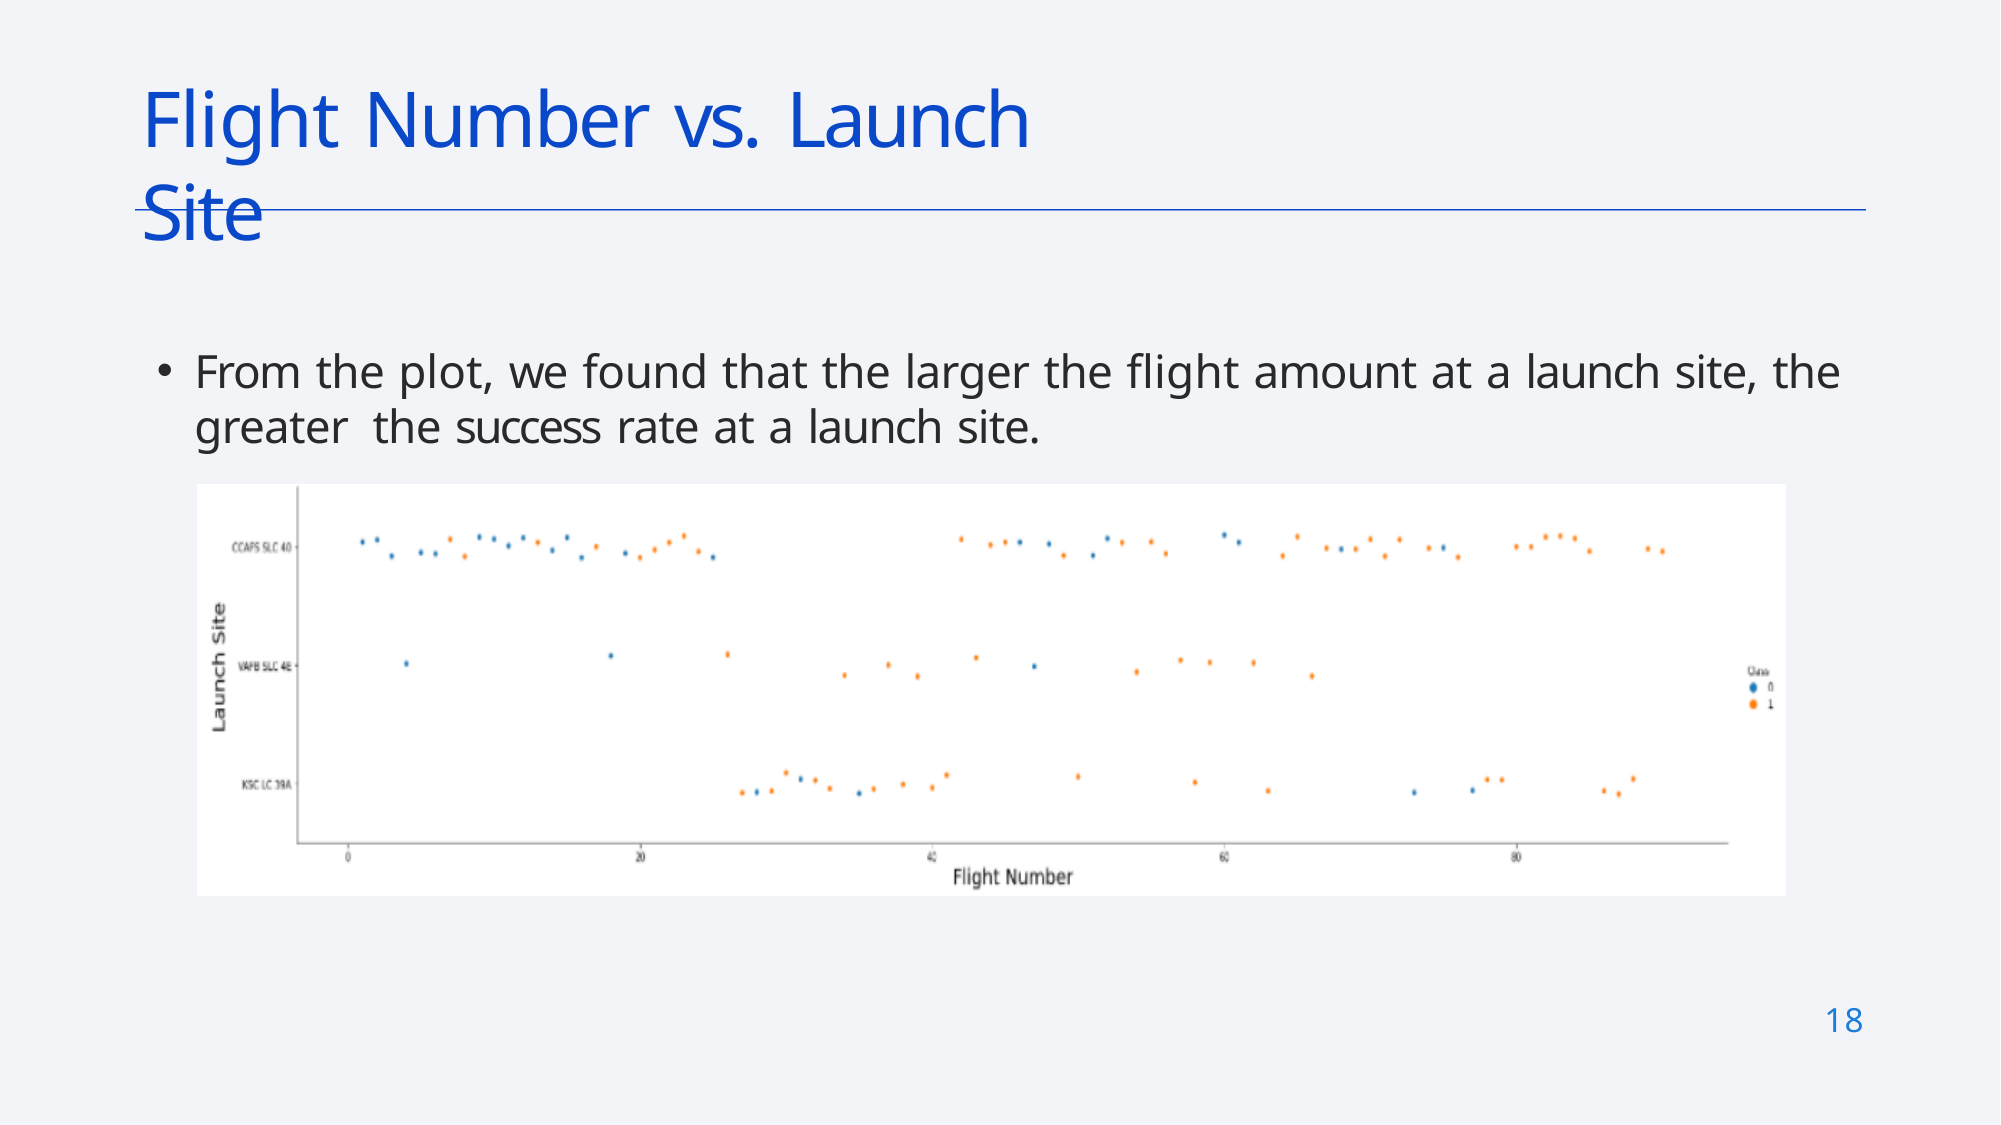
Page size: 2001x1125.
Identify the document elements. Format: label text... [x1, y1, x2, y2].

text_box From the plot, we found that the larger the flight amount at a launch site, the greater the success rate at a launch site. [154, 340, 1862, 453]
title Flight Number vs. Launch Site [139, 68, 1128, 259]
picture [0, 0, 2000, 1125]
text_box 18 [1822, 997, 1867, 1040]
